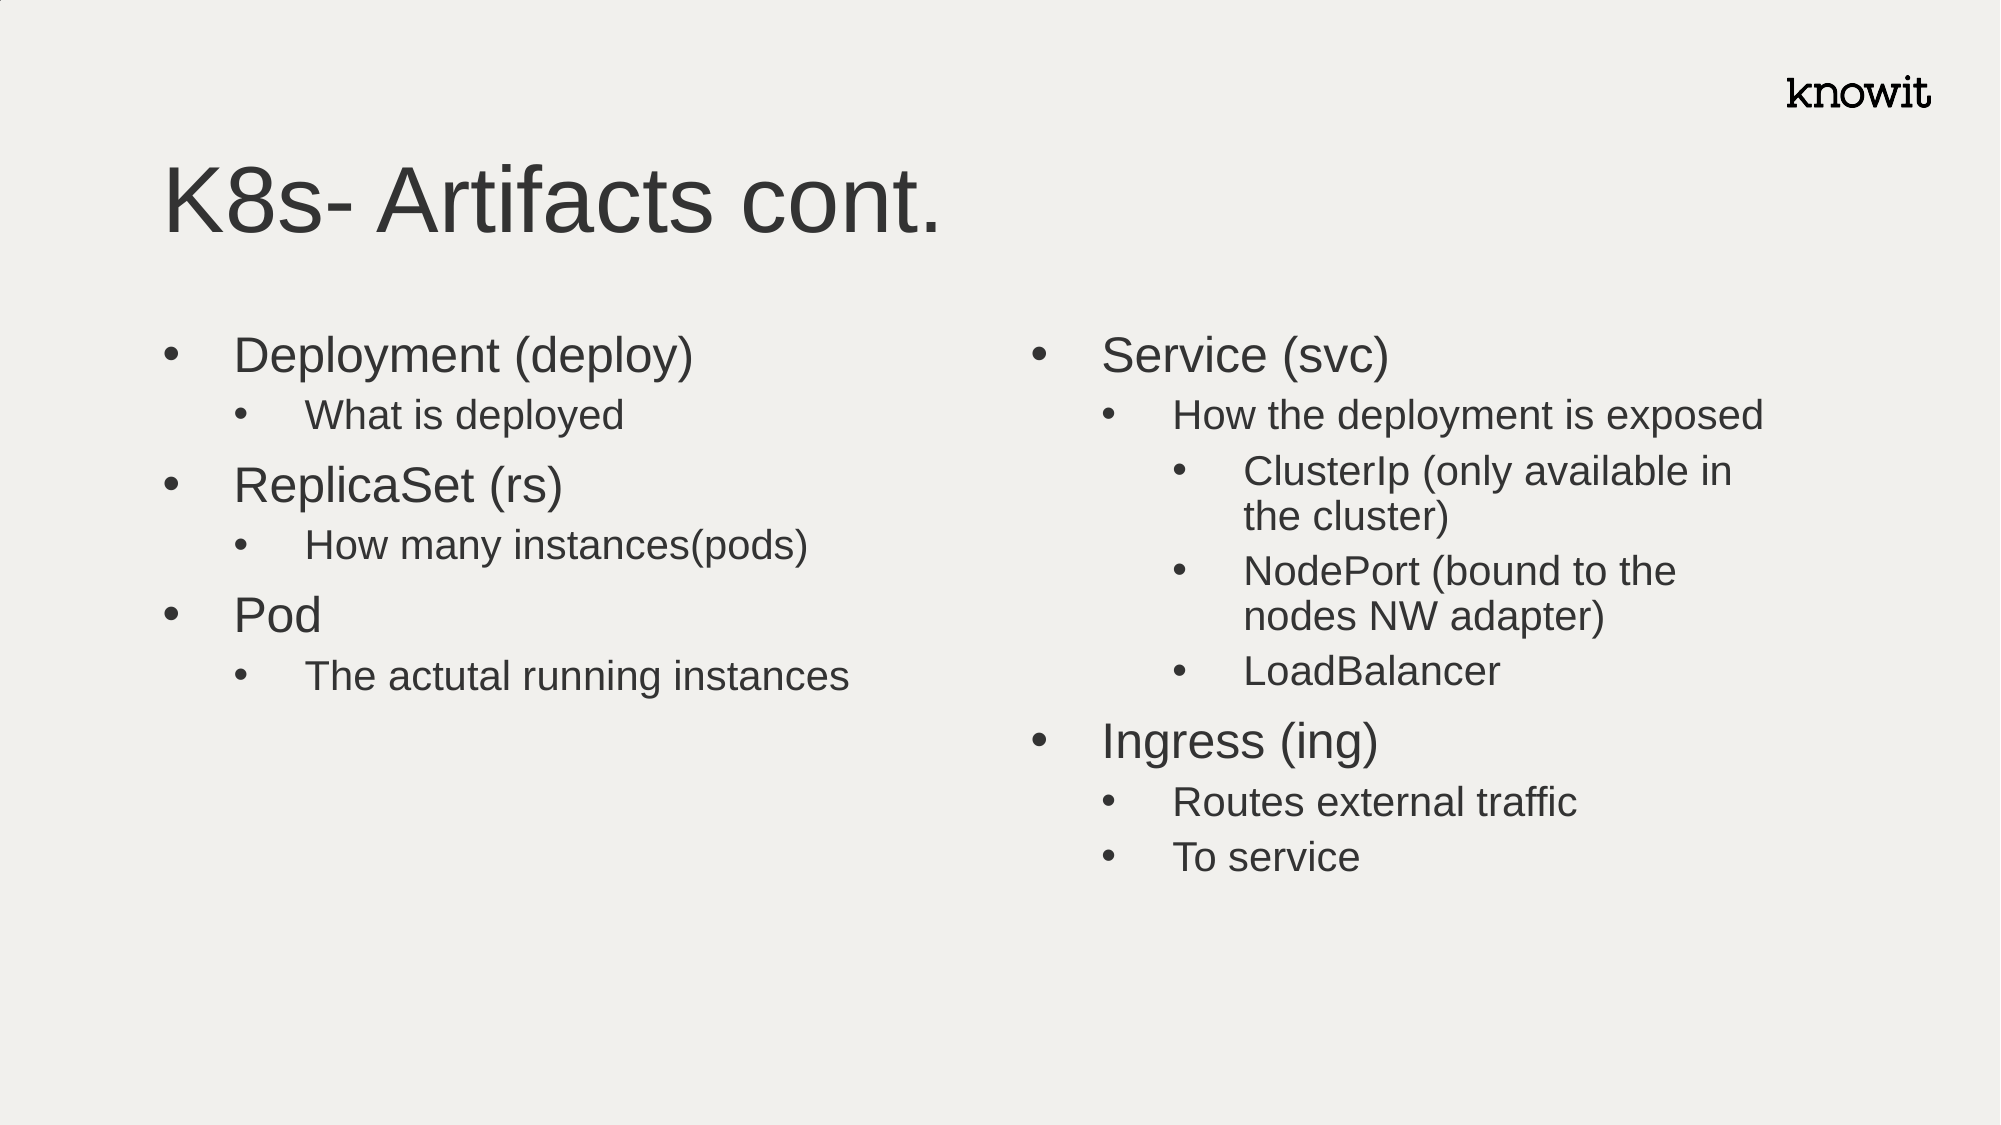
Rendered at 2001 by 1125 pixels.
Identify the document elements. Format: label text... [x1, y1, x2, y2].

list Deployment (deploy) What is deployed ReplicaSet (rs) How many instances(pods) Pod The actutal running instances [162, 321, 918, 1003]
title K8s- Artifacts cont. [162, 131, 1786, 297]
list Service (svc) How the deployment is exposed ClusterIp (only available in the cluster) NodePort (bound to the nodes NW adapter) LoadBalancer Ingress (ing) Routes external traffic To service [1030, 321, 1786, 1003]
picture [1787, 75, 1931, 108]
